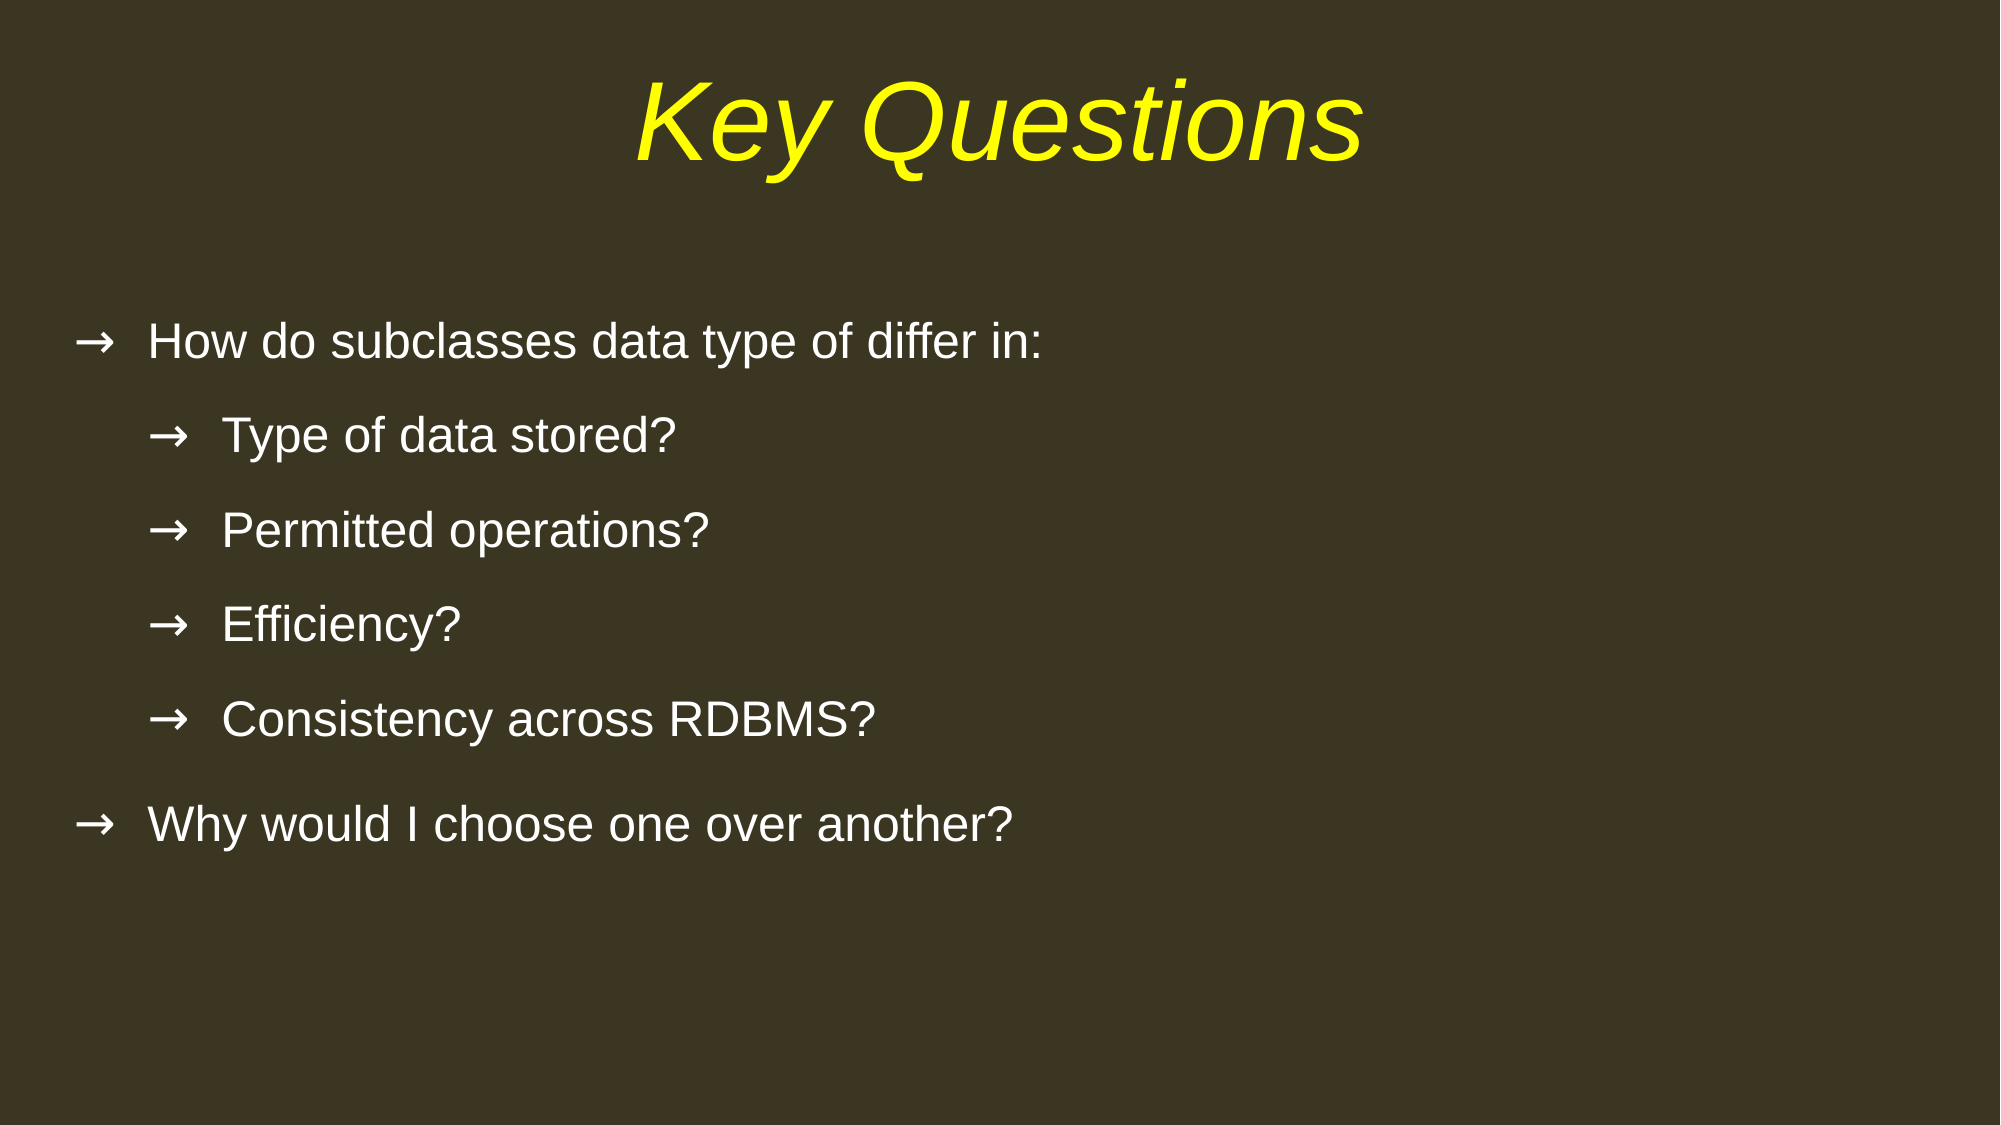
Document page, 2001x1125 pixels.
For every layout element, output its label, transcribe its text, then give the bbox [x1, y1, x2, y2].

list How do subclasses data type of differ in: Type of data stored? Permitted operations? Efficiency? Consistency across RDBMS? Why would I choose one over another? [73, 284, 1927, 1062]
title Key Questions [73, 63, 1928, 251]
